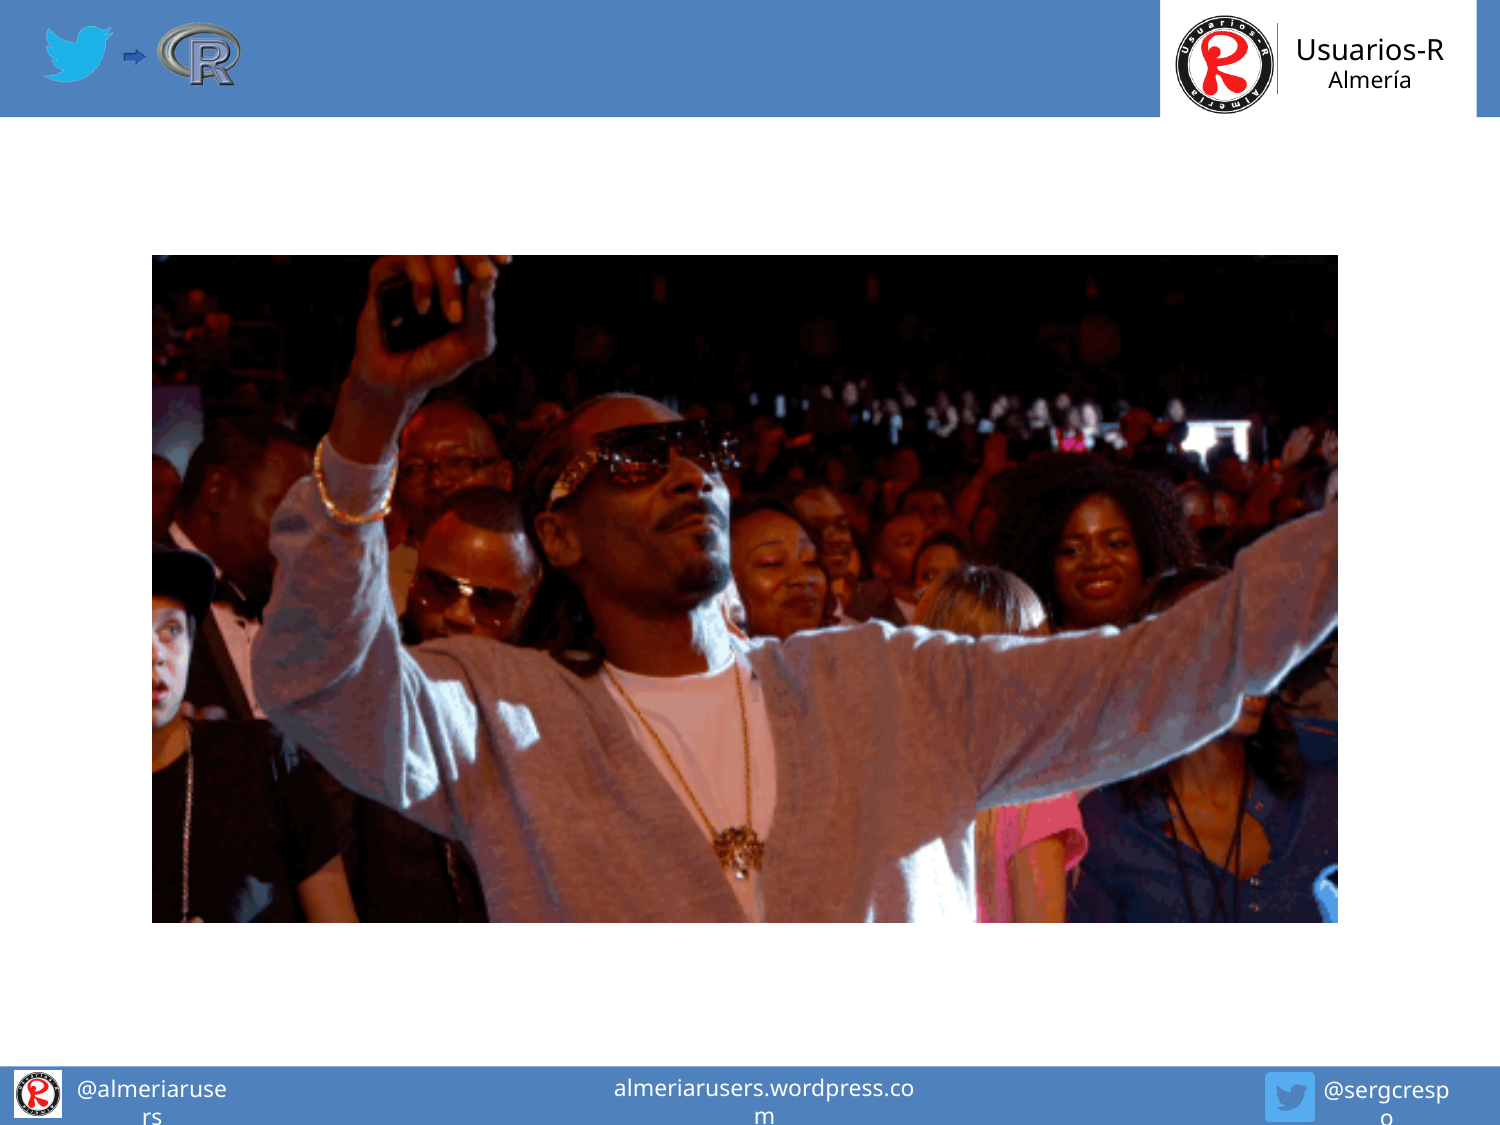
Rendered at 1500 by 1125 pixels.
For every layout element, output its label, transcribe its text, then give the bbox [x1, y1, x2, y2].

text_box [0, 0, 1162, 119]
picture [1171, 11, 1278, 118]
picture [151, 255, 1339, 923]
text_box @almeriarusers [58, 1067, 246, 1125]
text_box [0, 1064, 1500, 1125]
text_box @sergcrespo [1307, 1068, 1466, 1125]
picture [13, 1070, 62, 1119]
text_box almeriarusers.wordpress.com [597, 1066, 932, 1125]
text_box Usuarios-R Almería [1282, 23, 1460, 101]
picture [1265, 1072, 1316, 1122]
text_box [1474, 0, 1500, 119]
picture [27, 5, 255, 103]
